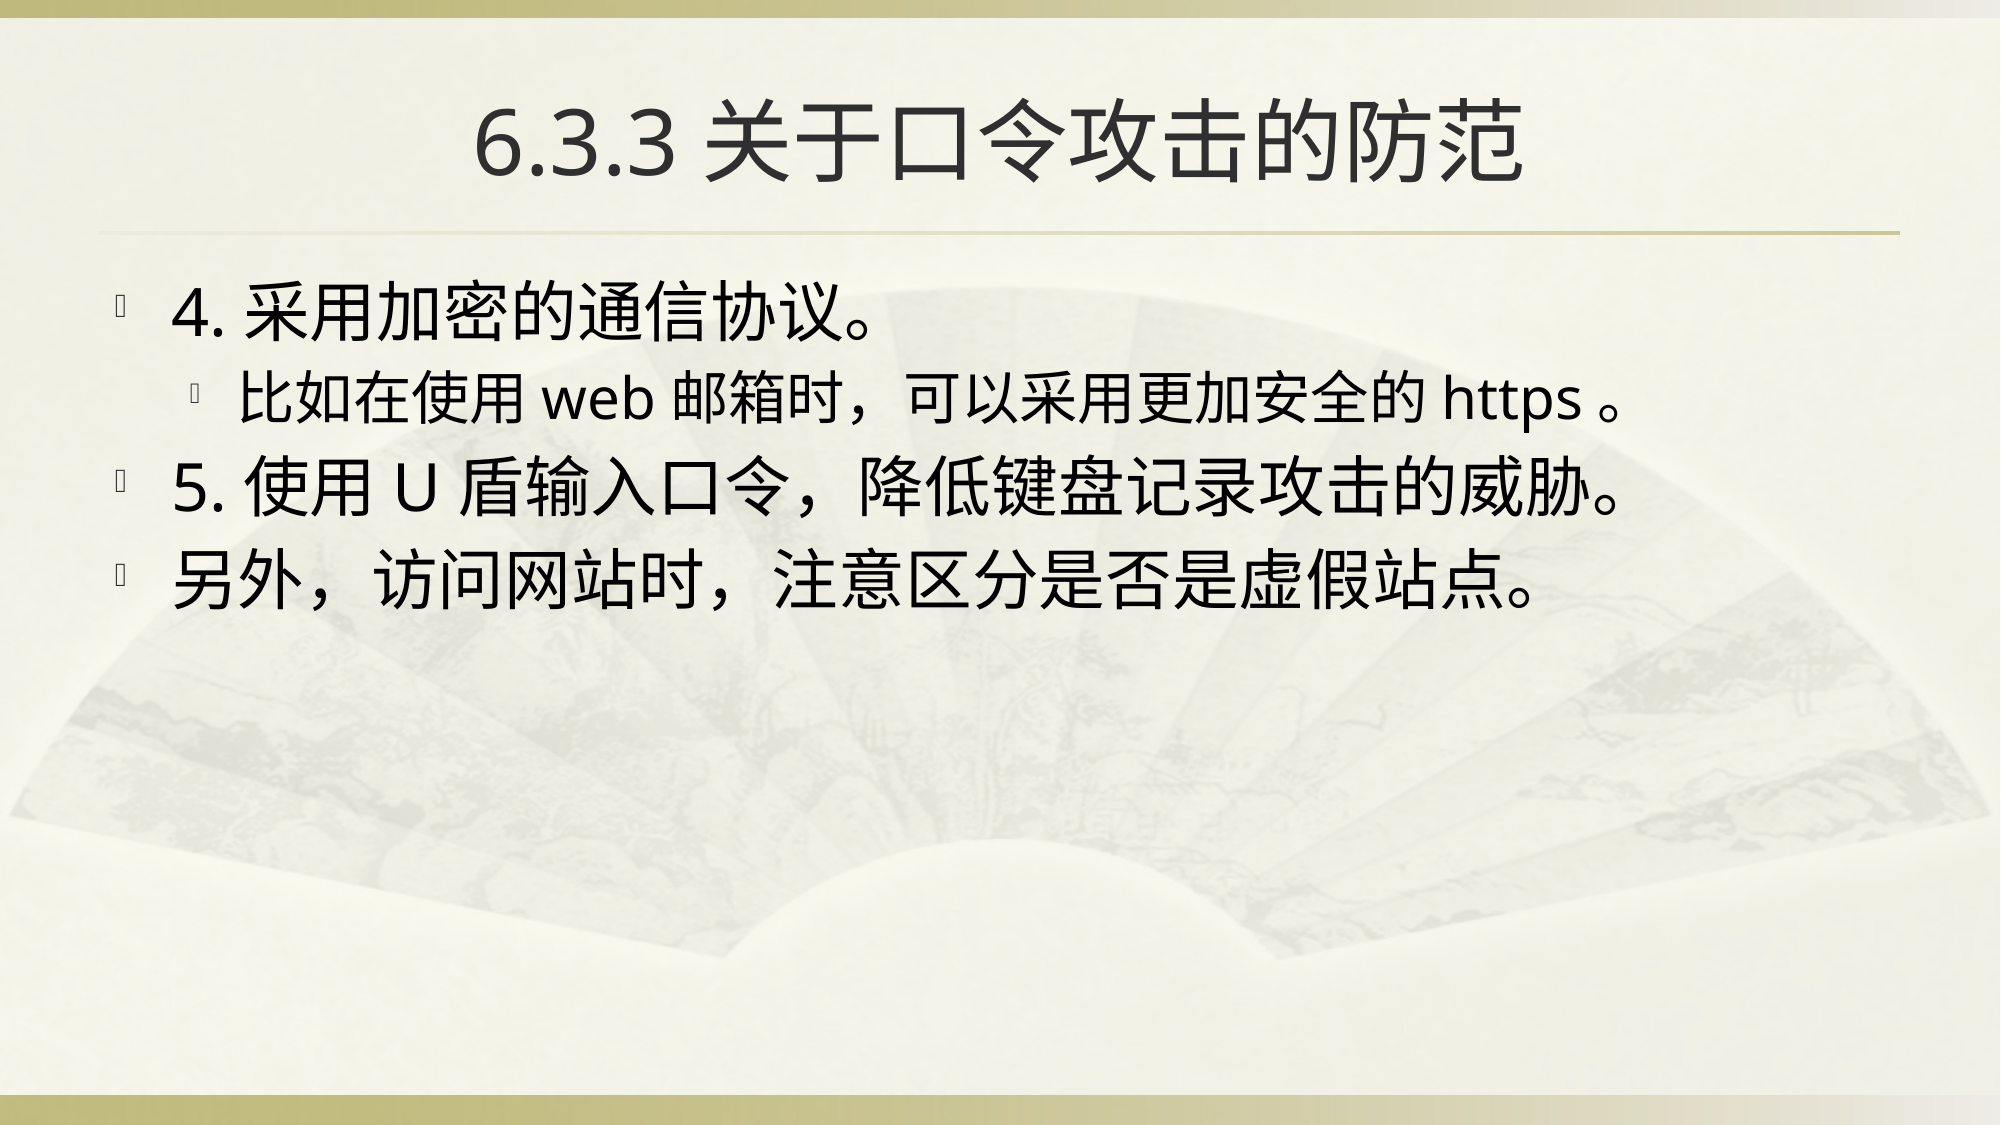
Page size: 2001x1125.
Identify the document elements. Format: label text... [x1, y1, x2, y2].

list 4.采用加密的通信协议。 比如在使用web邮箱时，可以采用更加安全的https。 5.使用U盾输入口令，降低键盘记录攻击的威胁。 另外，访问网站时，注意区分是否是虚假站点。 [99, 262, 1900, 1032]
title 6.3.3关于口令攻击的防范 [99, 45, 1900, 233]
